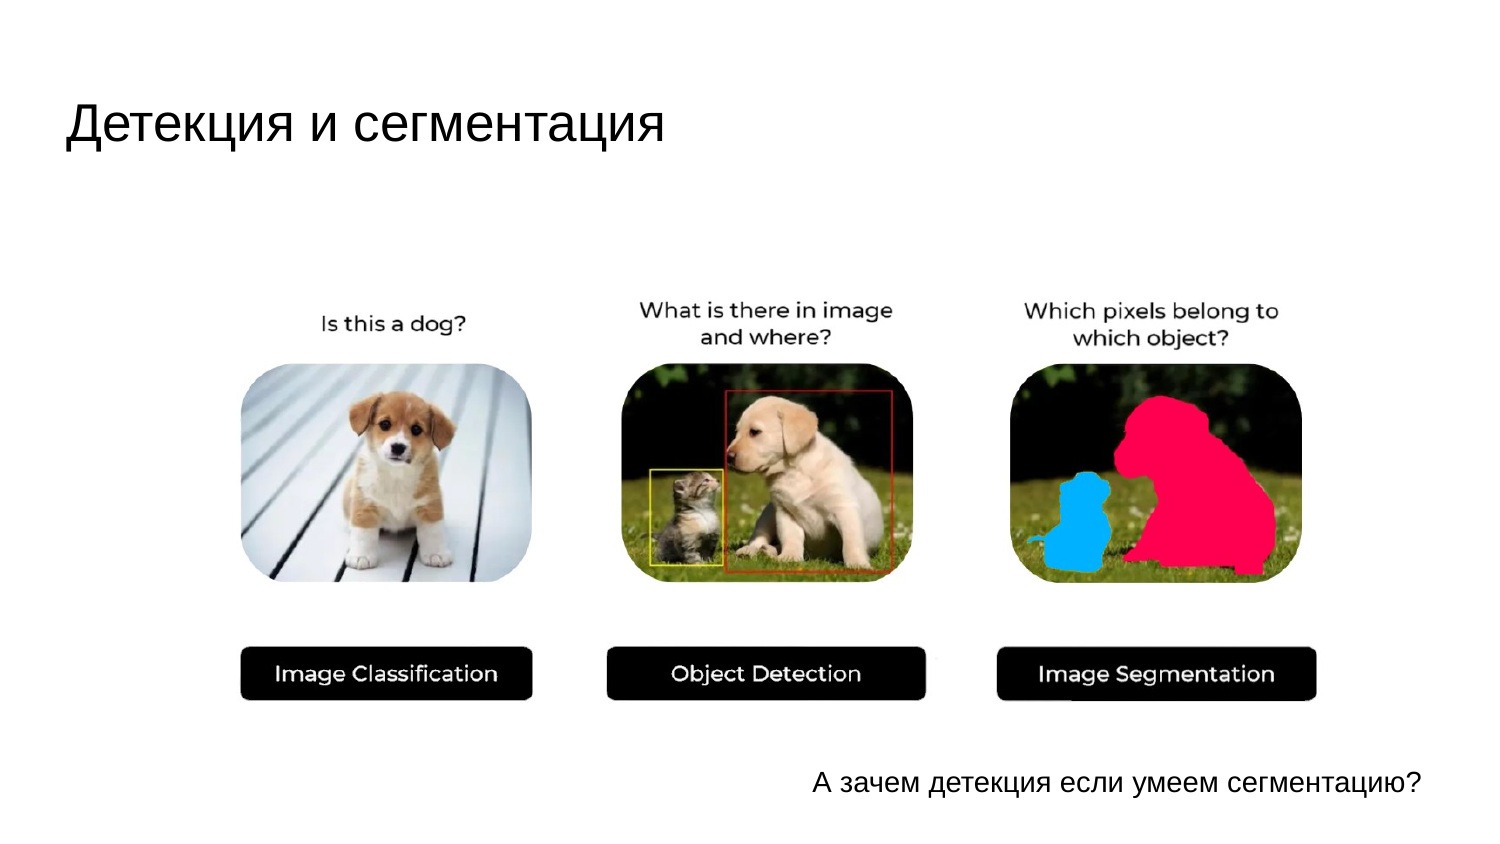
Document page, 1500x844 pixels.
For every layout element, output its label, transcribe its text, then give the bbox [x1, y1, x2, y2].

picture [222, 179, 1338, 807]
text_box А зачем детекция если умеем сегментацию? [1340, 748, 1486, 814]
title Детекция и сегментация [51, 72, 1449, 167]
